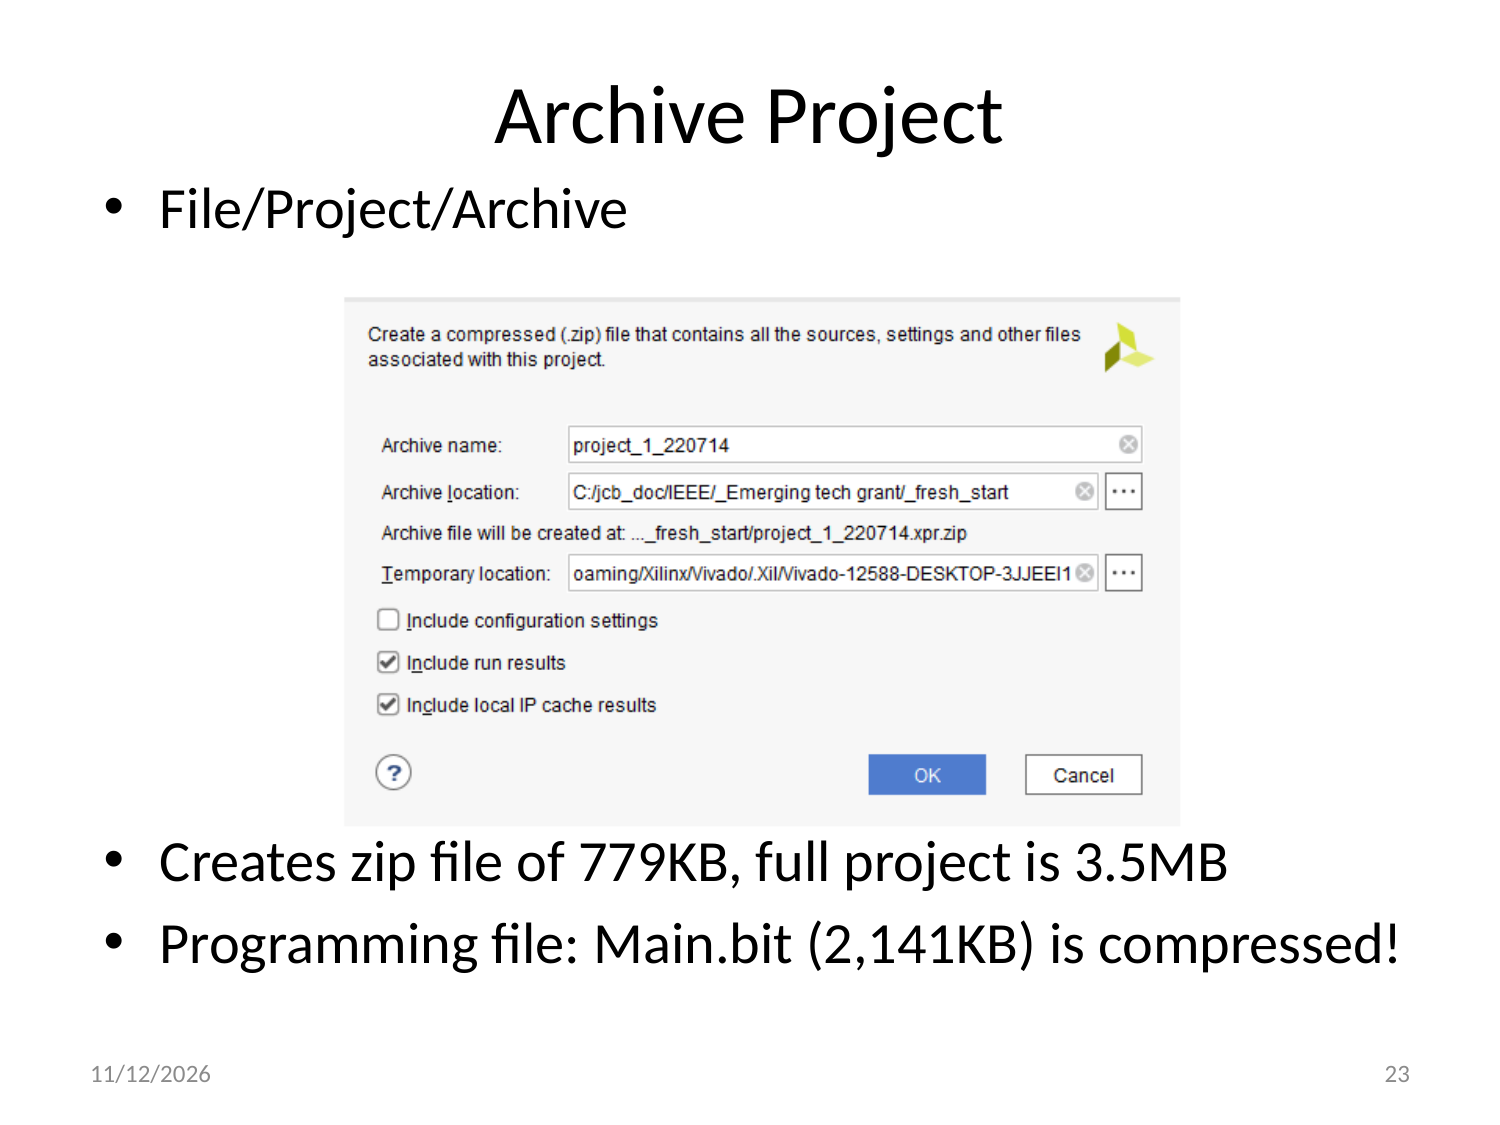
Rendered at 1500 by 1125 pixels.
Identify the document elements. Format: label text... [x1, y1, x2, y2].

list File/Project/Archive Creates zip file of 779KB, full project is 3.5MB Programming file: Main.bit (2,141KB) is compressed! [88, 162, 1439, 905]
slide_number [75, 1042, 425, 1103]
picture [332, 249, 1193, 840]
title Archive Project [75, 45, 1425, 175]
slide_number 23 [1074, 1042, 1425, 1103]
